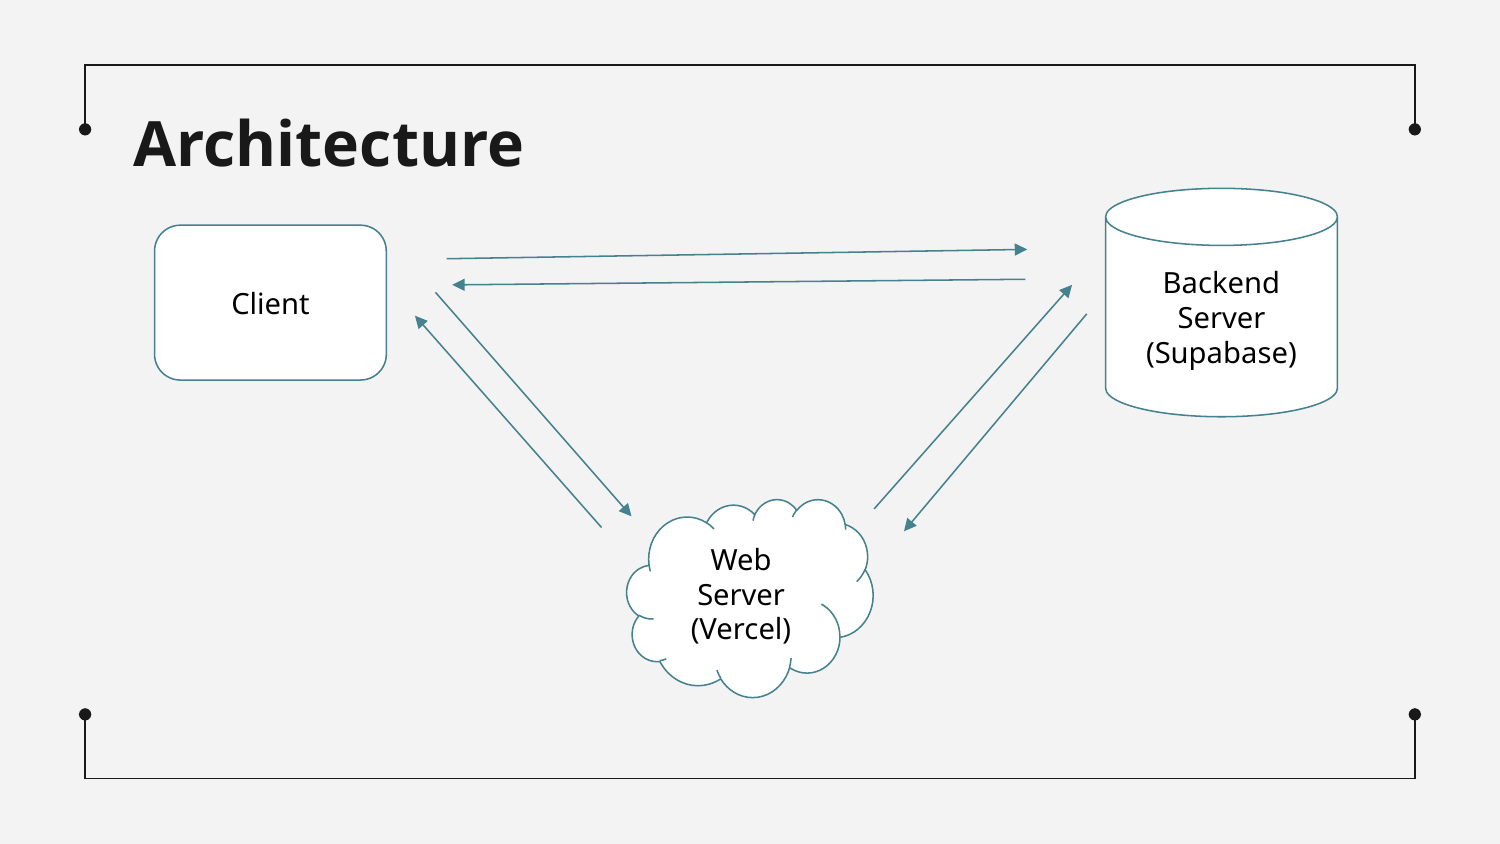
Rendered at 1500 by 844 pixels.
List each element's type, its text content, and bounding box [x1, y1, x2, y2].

text_box Client [154, 225, 387, 381]
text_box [435, 292, 632, 517]
text_box Web Server (Vercel) [626, 499, 874, 698]
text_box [903, 313, 1088, 532]
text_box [446, 249, 1028, 259]
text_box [414, 315, 602, 528]
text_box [873, 284, 1073, 510]
text_box Backend Server (Supabase) [1105, 188, 1338, 417]
title Architecture [118, 88, 1383, 183]
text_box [451, 279, 1026, 286]
